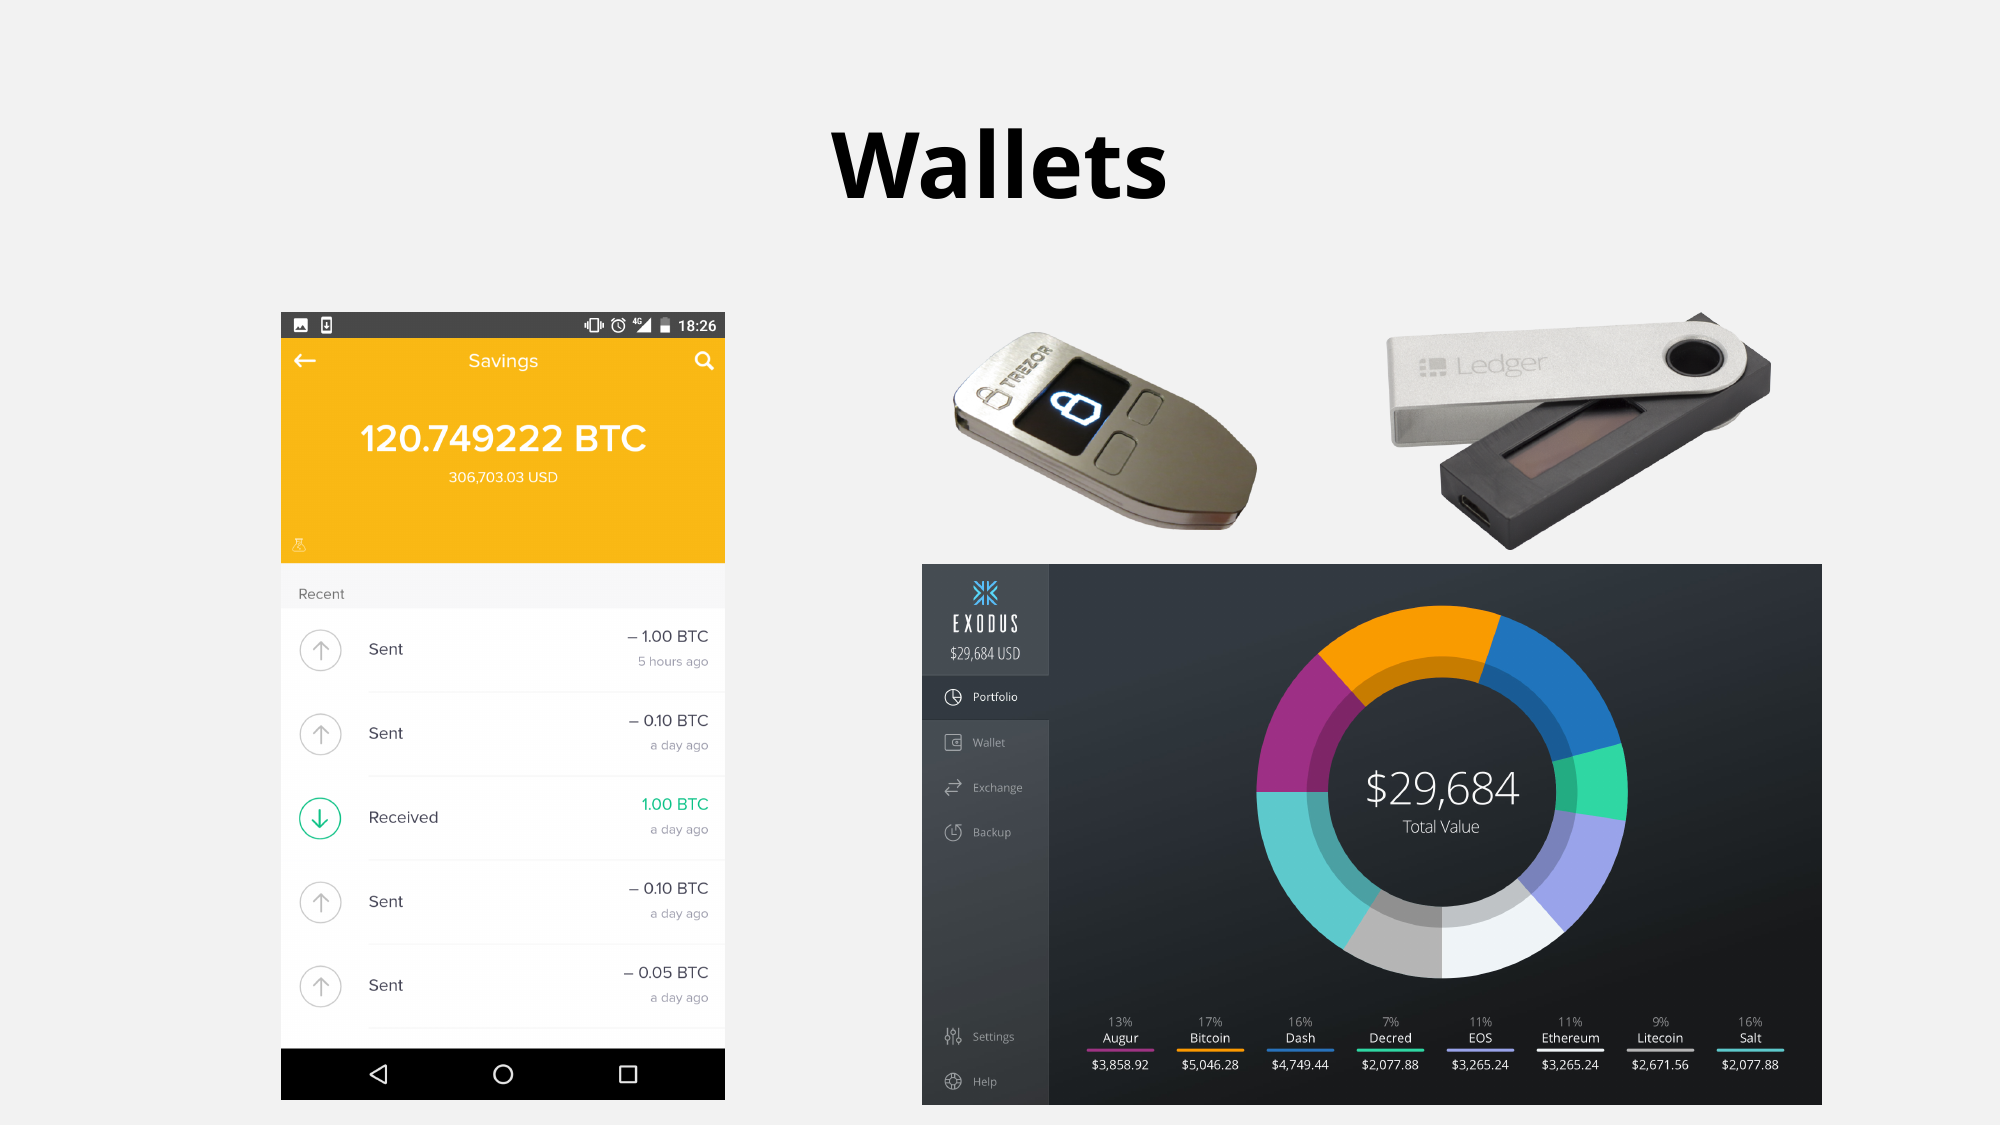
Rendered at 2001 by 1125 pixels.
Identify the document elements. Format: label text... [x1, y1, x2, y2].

picture [1386, 312, 1771, 550]
picture [953, 332, 1257, 530]
title Wallets [137, 59, 1863, 278]
picture [921, 564, 1822, 1105]
picture [281, 312, 725, 1100]
